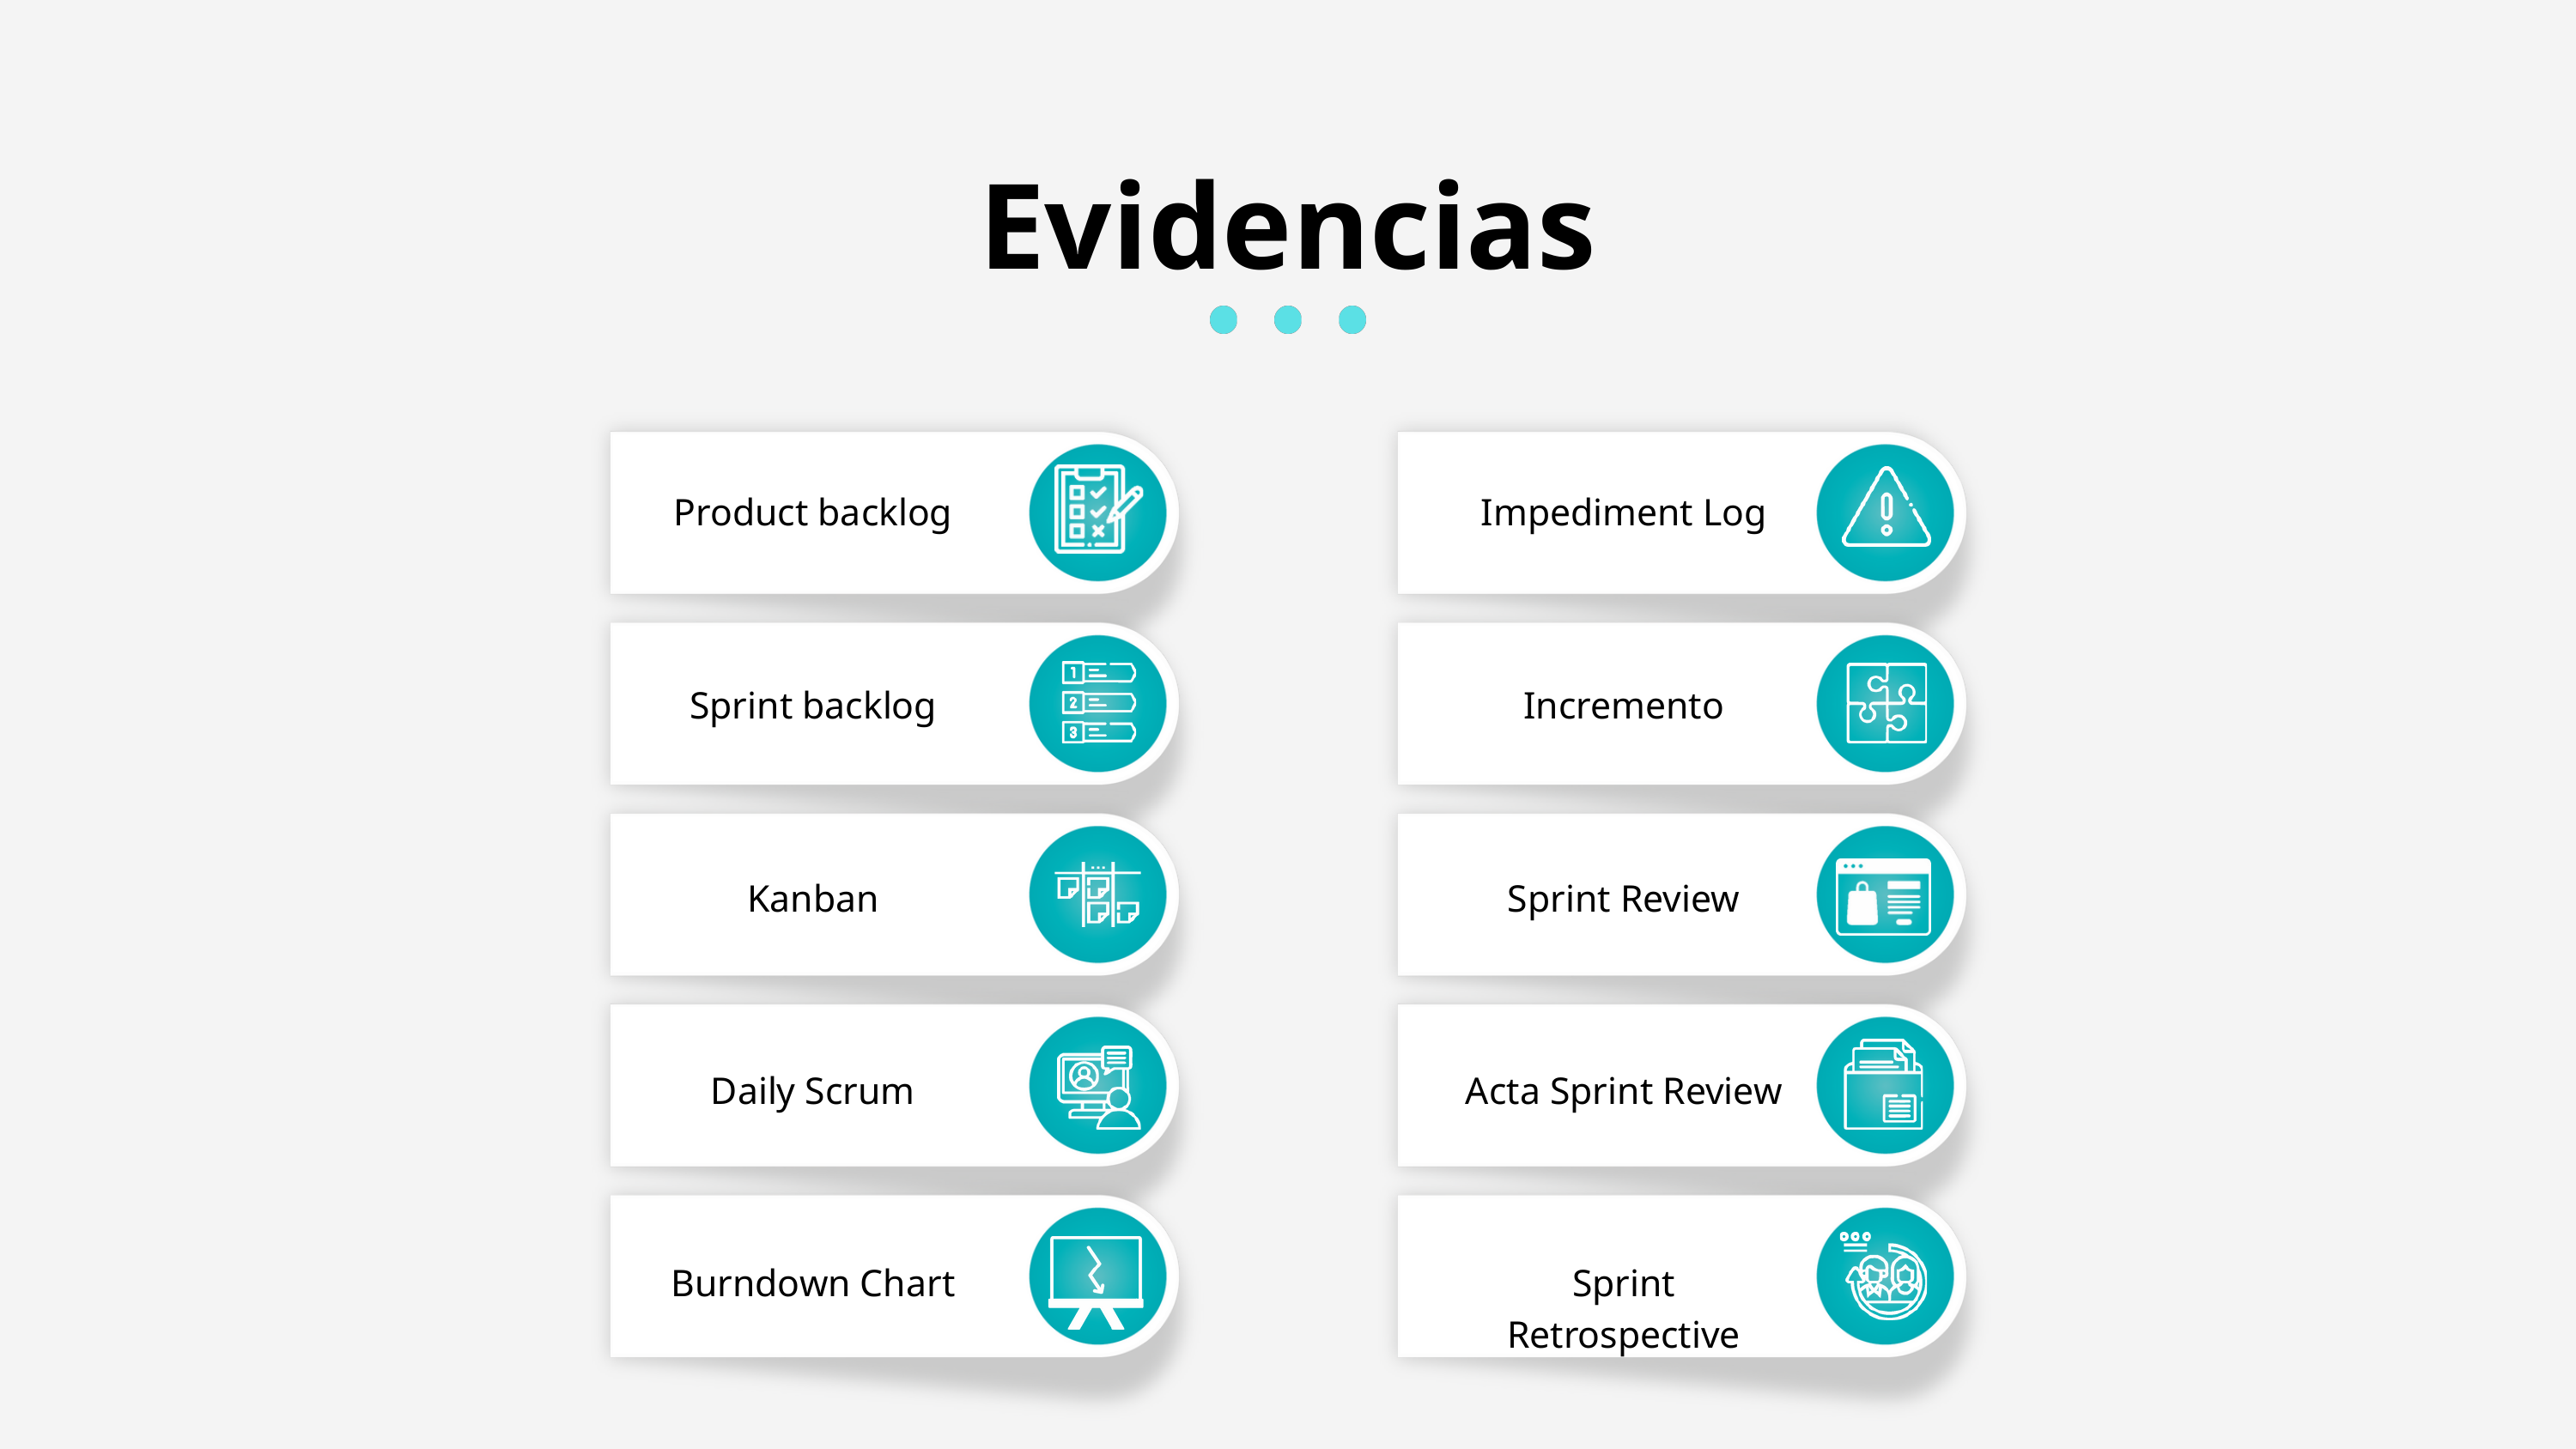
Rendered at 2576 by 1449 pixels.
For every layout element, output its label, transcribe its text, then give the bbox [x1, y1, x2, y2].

text_box Sprint backlog [647, 675, 980, 727]
text_box [1844, 1039, 1923, 1130]
text_box [1057, 1046, 1141, 1130]
text_box [1061, 661, 1137, 743]
text_box Evidencias [979, 127, 1597, 293]
text_box Impediment Log [1458, 482, 1790, 534]
text_box Sprint Review [1458, 867, 1790, 919]
text_box [1836, 858, 1931, 936]
text_box [1842, 466, 1931, 547]
text_box Kanban [647, 867, 980, 919]
text_box Incremento [1458, 675, 1790, 727]
text_box [562, 373, 1226, 1422]
text_box [1839, 1232, 1928, 1320]
text_box [1054, 464, 1144, 554]
text_box Product backlog [647, 482, 980, 534]
text_box Burndown Chart [647, 1252, 980, 1305]
text_box Daily Scrum [647, 1060, 980, 1112]
text_box [1054, 862, 1141, 927]
text_box [1350, 373, 2014, 1422]
text_box Acta Sprint Review [1458, 1060, 1790, 1112]
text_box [1209, 306, 1367, 334]
text_box [1846, 663, 1928, 744]
text_box [1048, 1236, 1144, 1330]
text_box Sprint Retrospective [1451, 1252, 1797, 1356]
